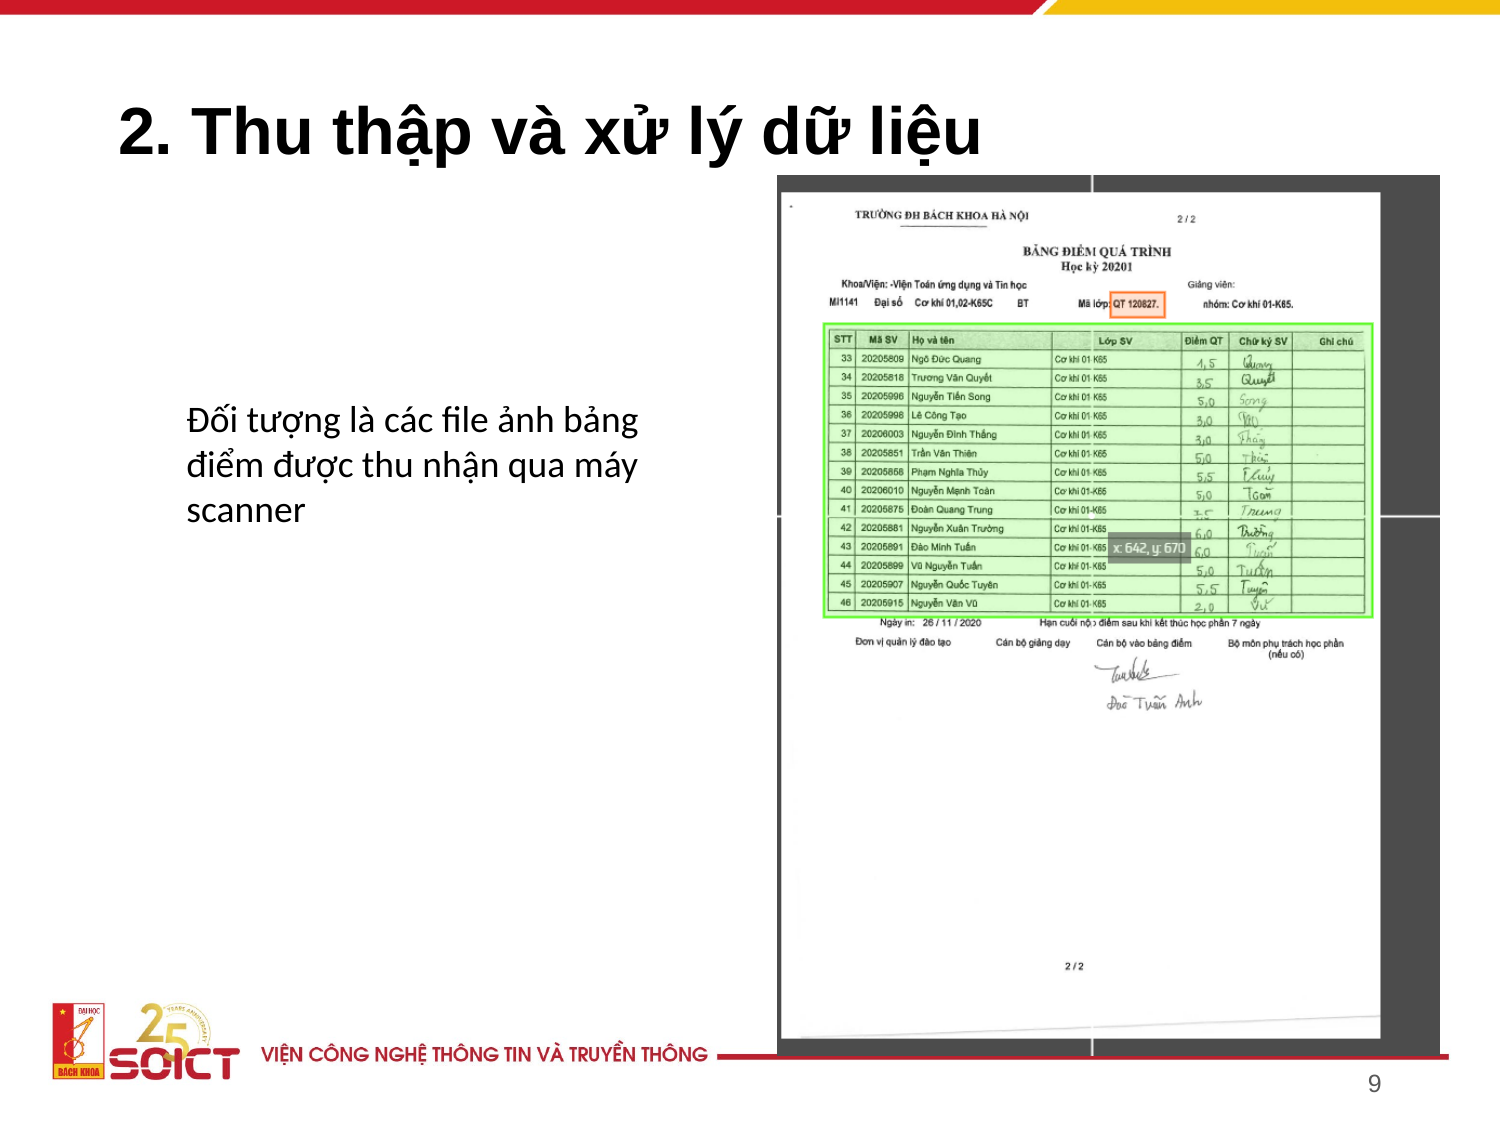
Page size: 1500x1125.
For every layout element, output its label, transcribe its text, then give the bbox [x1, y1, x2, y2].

picture [0, 0, 1500, 1125]
title 2. Thu thập và xử lý dữ liệu [103, 24, 1397, 242]
text_box Đối tượng là các file ảnh bảng điểm được thu nhận qua máy scanner [171, 387, 723, 538]
slide_number 9 [1209, 1064, 1397, 1112]
